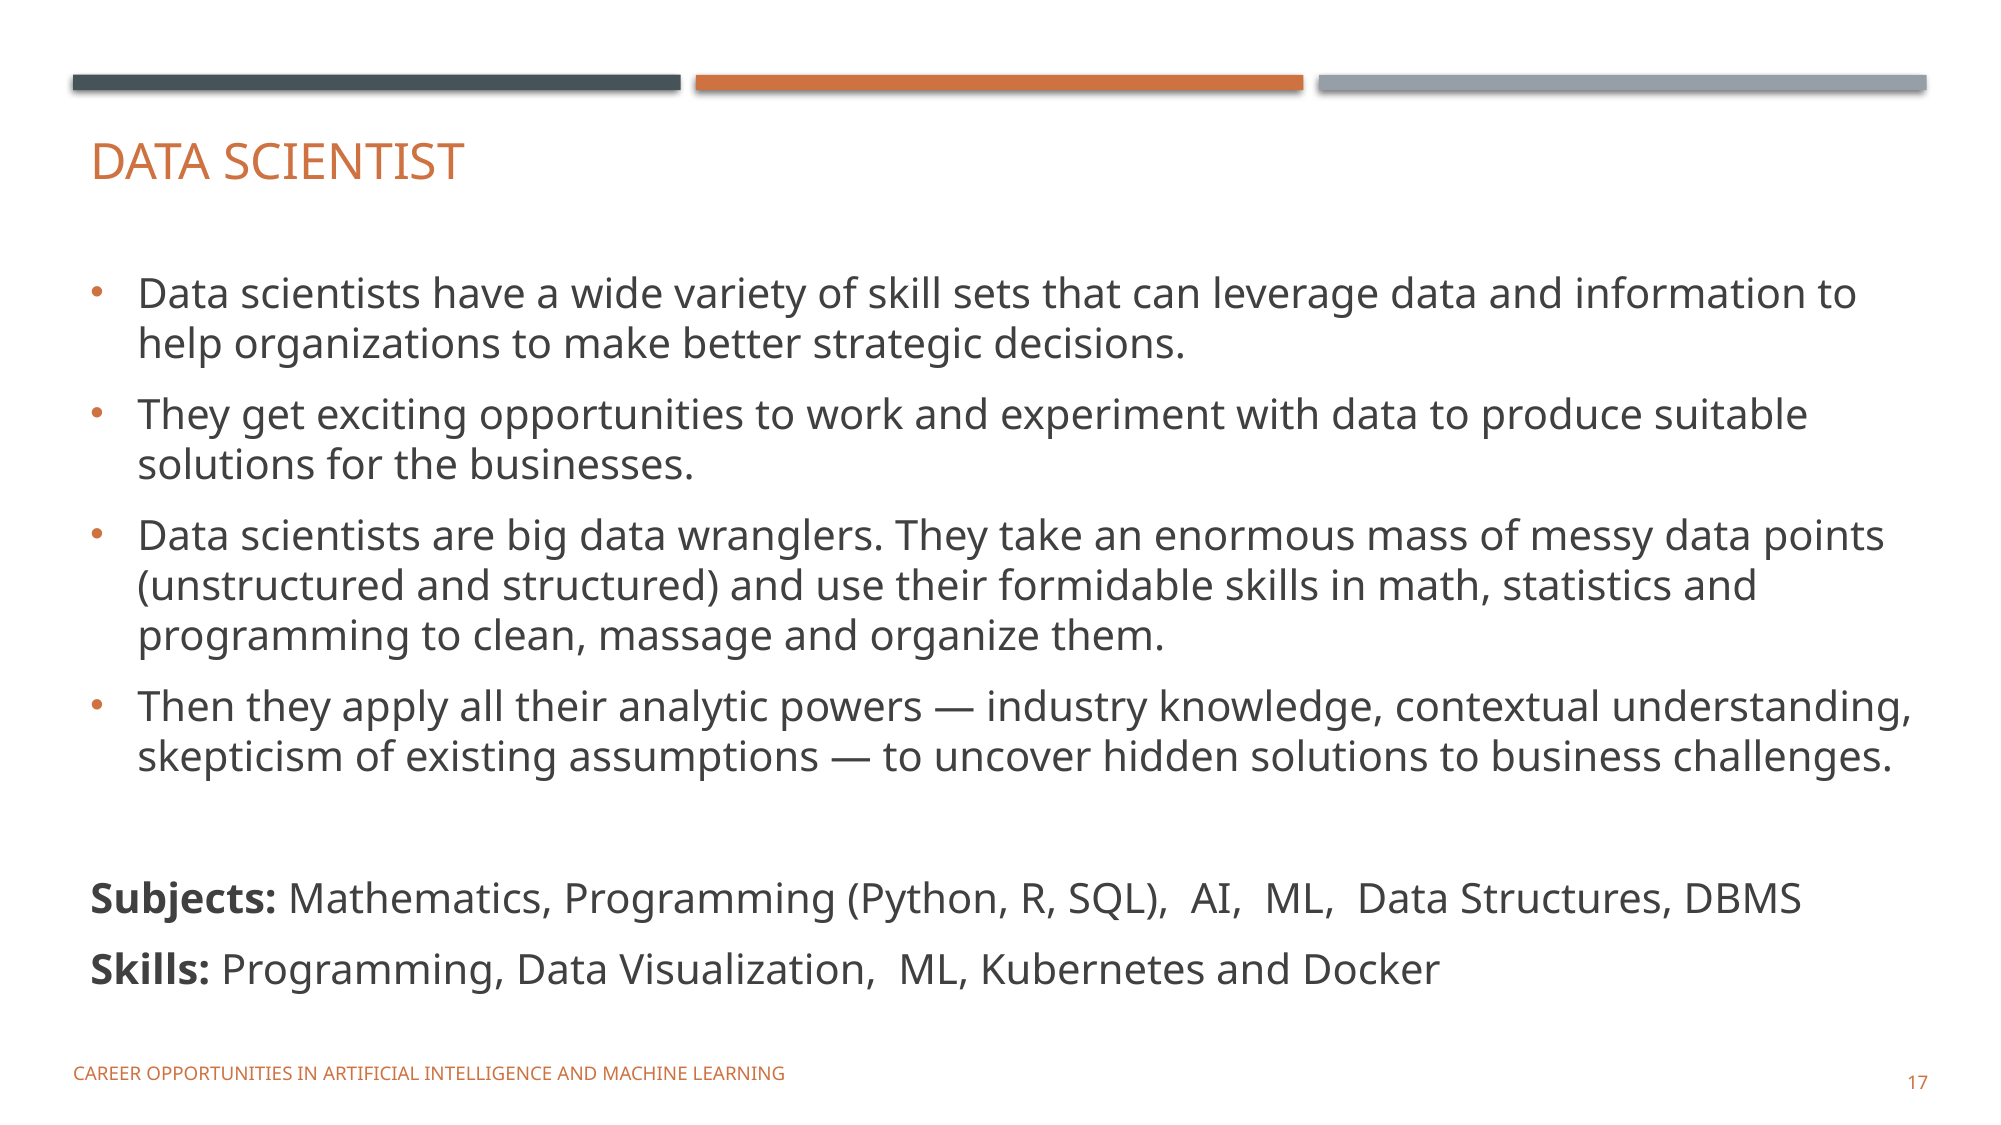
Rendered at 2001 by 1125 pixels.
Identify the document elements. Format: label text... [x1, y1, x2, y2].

slide_number 17 [1770, 1053, 1944, 1114]
list Data scientists have a wide variety of skill sets that can leverage data and information to help organizations to make better strategic decisions. They get exciting opportunities to work and experiment with data to produce suitable solutions for the businesses. Data scientists are big data wranglers. They take an enormous mass of messy data points (unstructured and structured) and use their formidable skills in math, statistics and programming to clean, massage and organize them. Then they apply all their analytic powers — industry knowledge, contextual understanding, skepticism of existing assumptions — to uncover hidden solutions to business challenges. Subjects: Mathematics, Programming (Python, R, SQL), AI, ML, Data Structures, DBMS Skills: Programming, Data Visualization, ML, Kubernetes and Docker [75, 237, 1934, 1022]
title Data Scientist [75, 103, 1885, 197]
footer CAREER OPPORTUNITIES IN ARTIFICIAL INTELLIGENCE AND MACHINE LEARNING [58, 1053, 1177, 1114]
